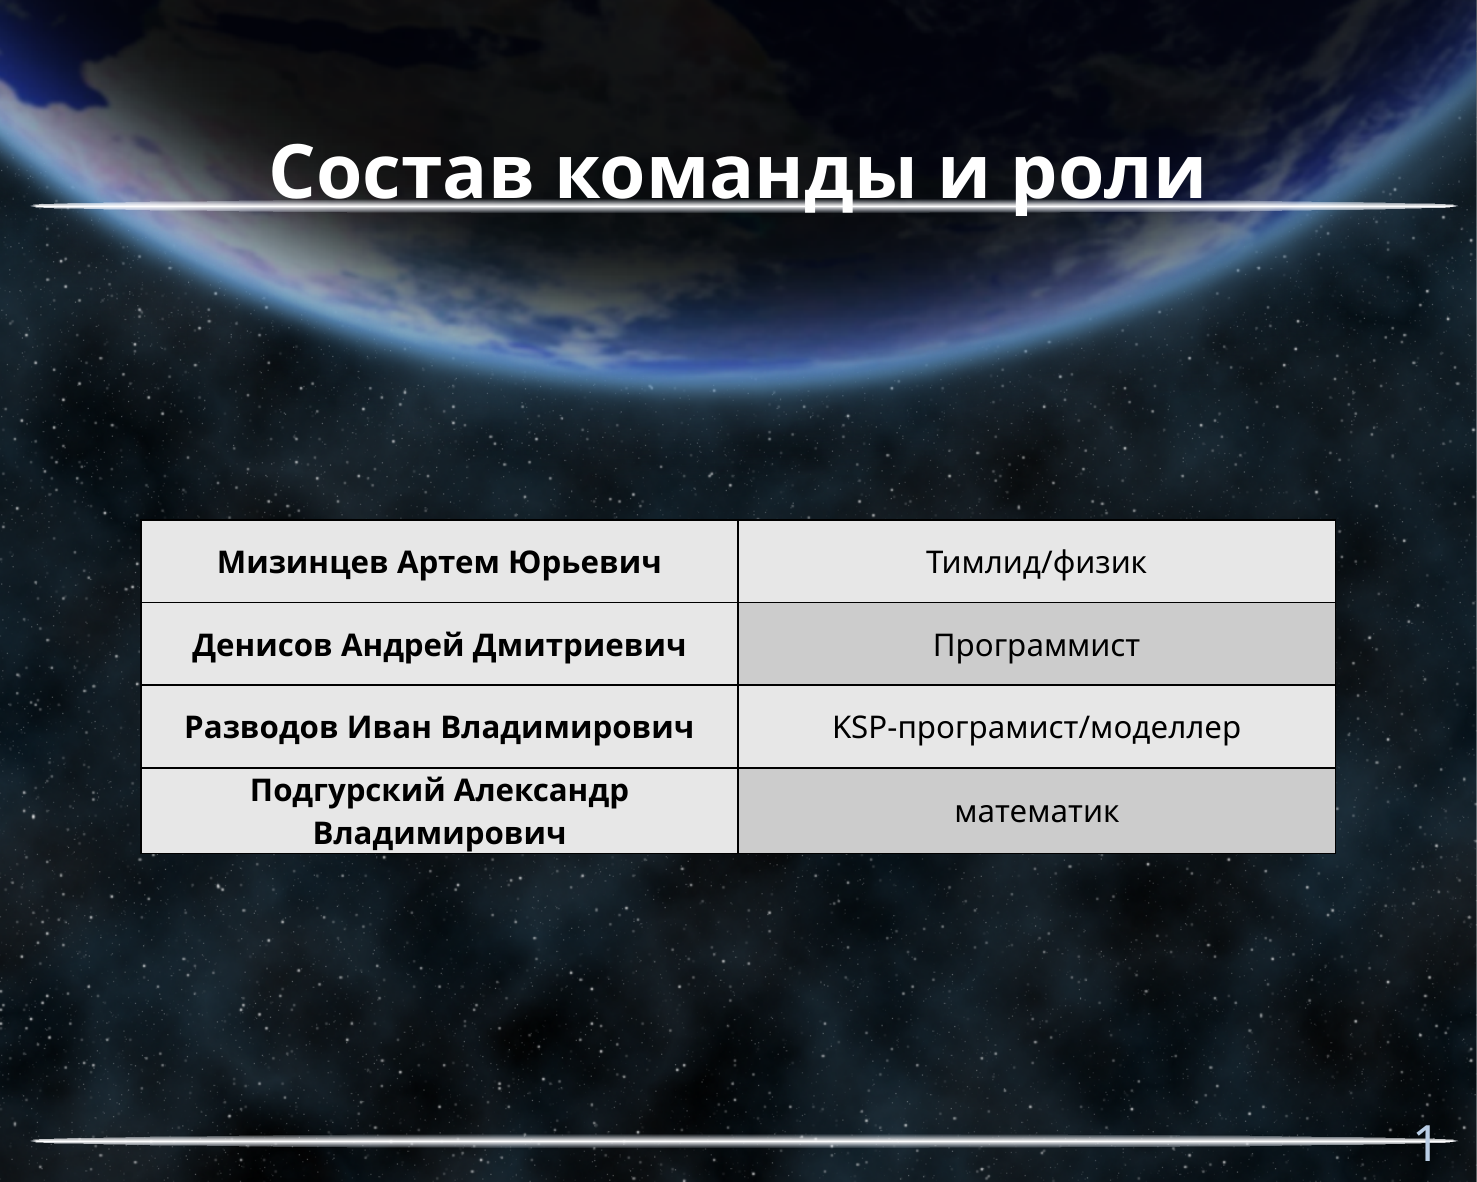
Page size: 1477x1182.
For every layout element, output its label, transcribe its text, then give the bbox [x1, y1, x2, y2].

table_cell Подгурский Александр Владимирович [142, 769, 737, 853]
table_header Тимлид/физик [739, 521, 1335, 602]
table_cell Денисов Андрей Дмитриевич [142, 603, 737, 684]
table_cell KSP-програмист/моделлер [739, 686, 1335, 767]
title Состав команды и роли [73, 23, 1403, 221]
picture [0, 0, 1477, 518]
table_cell Программист [739, 603, 1335, 684]
table_header Мизинцев Артем Юрьевич [142, 521, 737, 602]
table_cell Разводов Иван Владимирович [142, 686, 737, 767]
picture [0, 520, 1477, 1182]
table_cell математик [739, 769, 1335, 853]
text_box 1 [1397, 1104, 1469, 1179]
